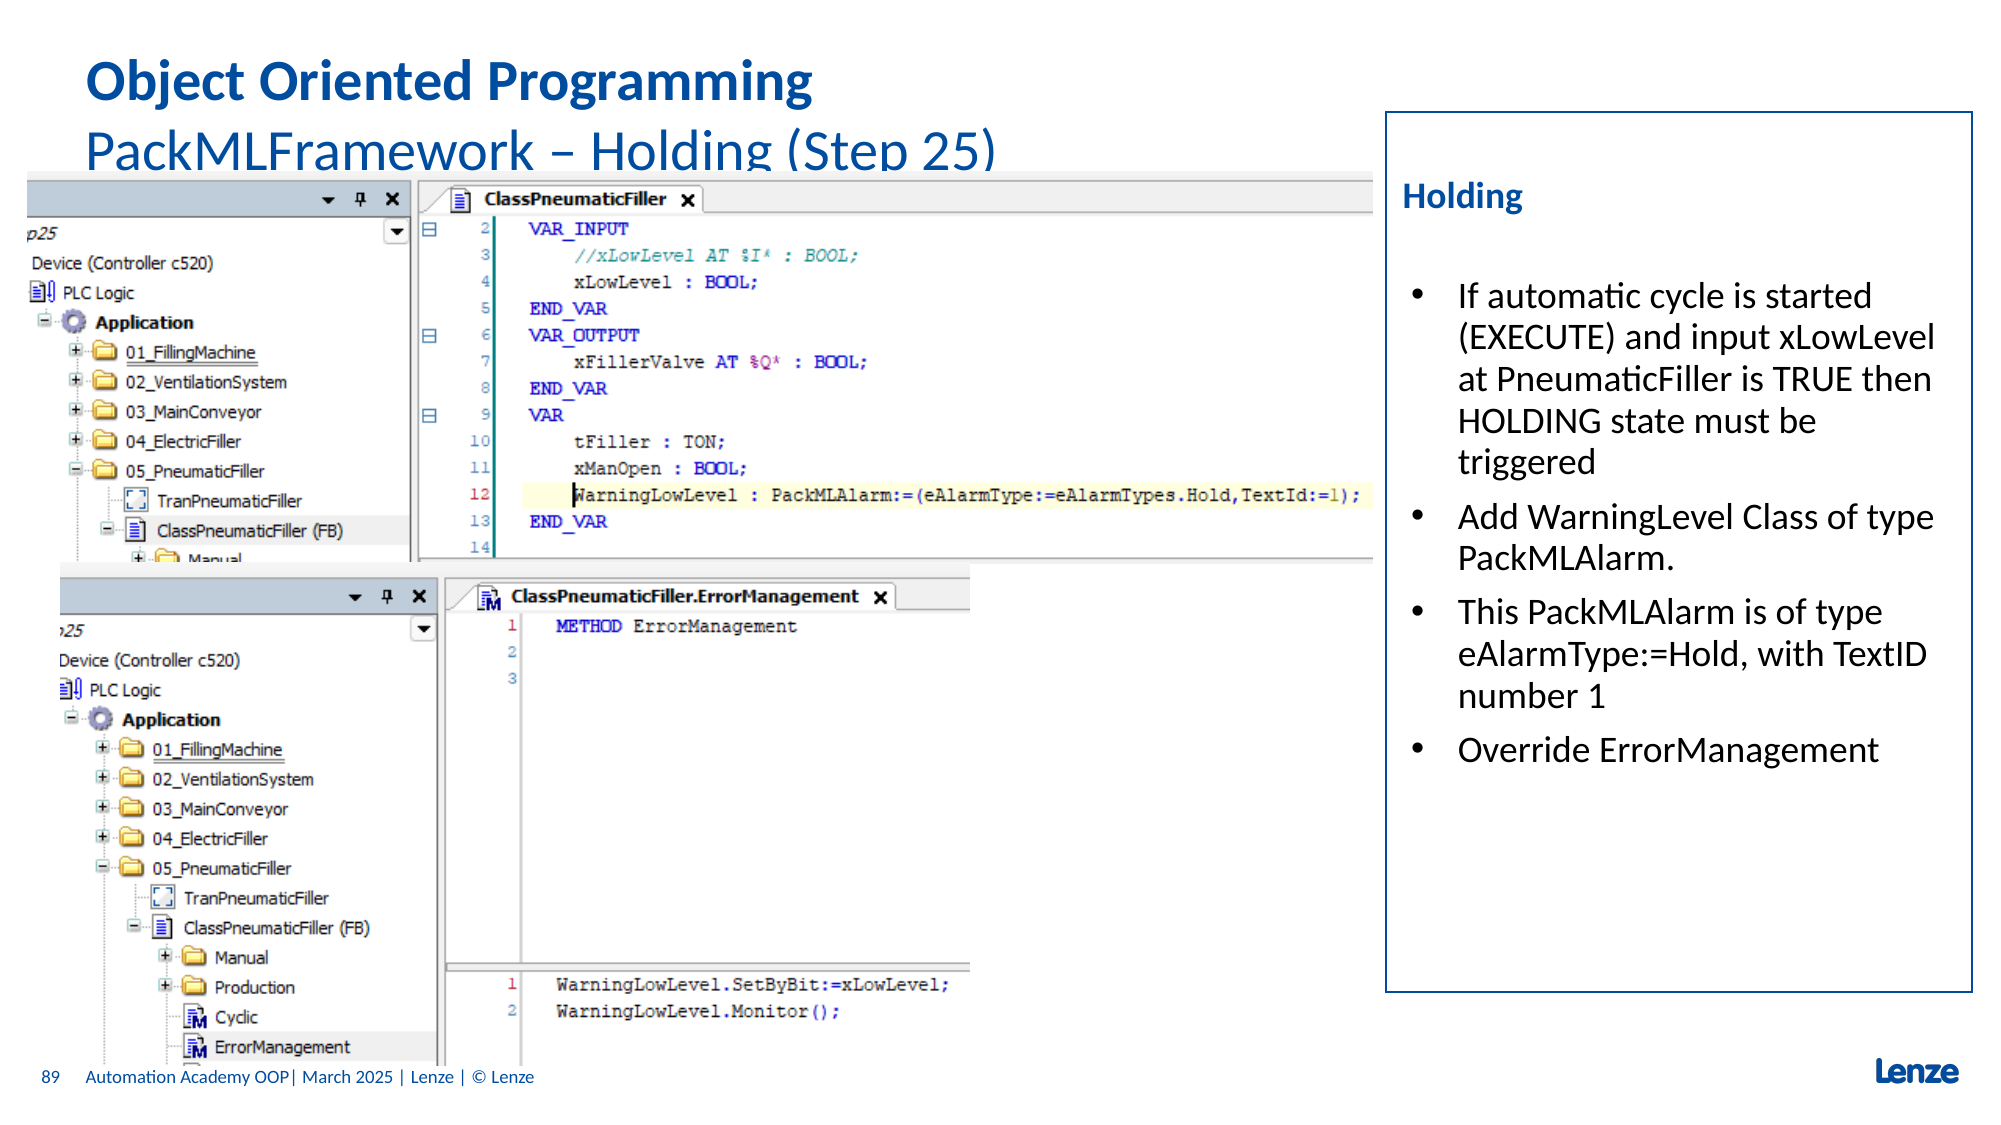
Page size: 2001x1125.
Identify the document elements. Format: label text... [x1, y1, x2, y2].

picture [1851, 1033, 1984, 1108]
picture [27, 170, 1373, 1066]
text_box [1385, 112, 1973, 992]
list Object Oriented Programming [84, 34, 1249, 113]
footer Automation Academy OOP| March 2025 | Lenze | © Lenze [85, 1066, 834, 1088]
title PackMLFramework – Holding (Step 25) [85, 113, 1140, 170]
slide_number 89 [0, 1027, 61, 1088]
